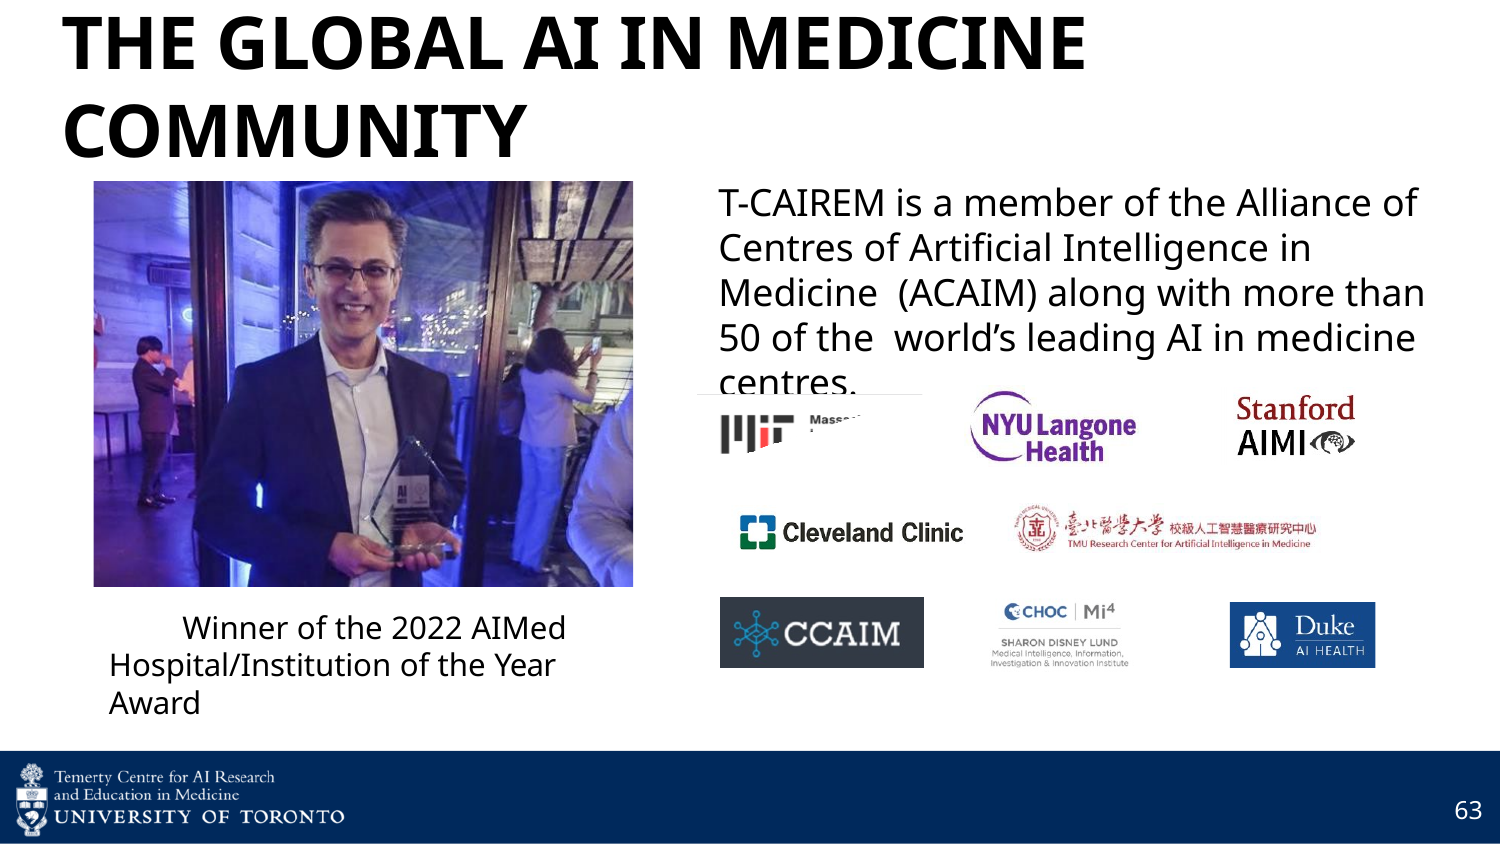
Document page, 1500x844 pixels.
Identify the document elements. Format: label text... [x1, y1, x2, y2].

slide_number 63 [1439, 779, 1500, 844]
text_box T-CAIREM is a member of the Alliance of Centres of Artificial Intelligence in Medicine (ACAIM) along with more than 50 of the world’s leading AI in medicine centres. [716, 177, 1440, 405]
picture [0, 758, 363, 844]
text_box Winner of the 2022 AIMed Hospital/Institution of the Year Award [106, 606, 620, 721]
text_box [720, 597, 924, 668]
text_box [1229, 602, 1376, 668]
text_box [1007, 503, 1323, 553]
text_box [1221, 387, 1369, 465]
title THE GLOBAL AI IN MEDICINE COMMUNITY [58, 0, 1474, 172]
text_box [983, 586, 1136, 677]
text_box [93, 181, 634, 587]
text_box [697, 393, 923, 469]
text_box [720, 505, 999, 554]
text_box [964, 385, 1142, 467]
